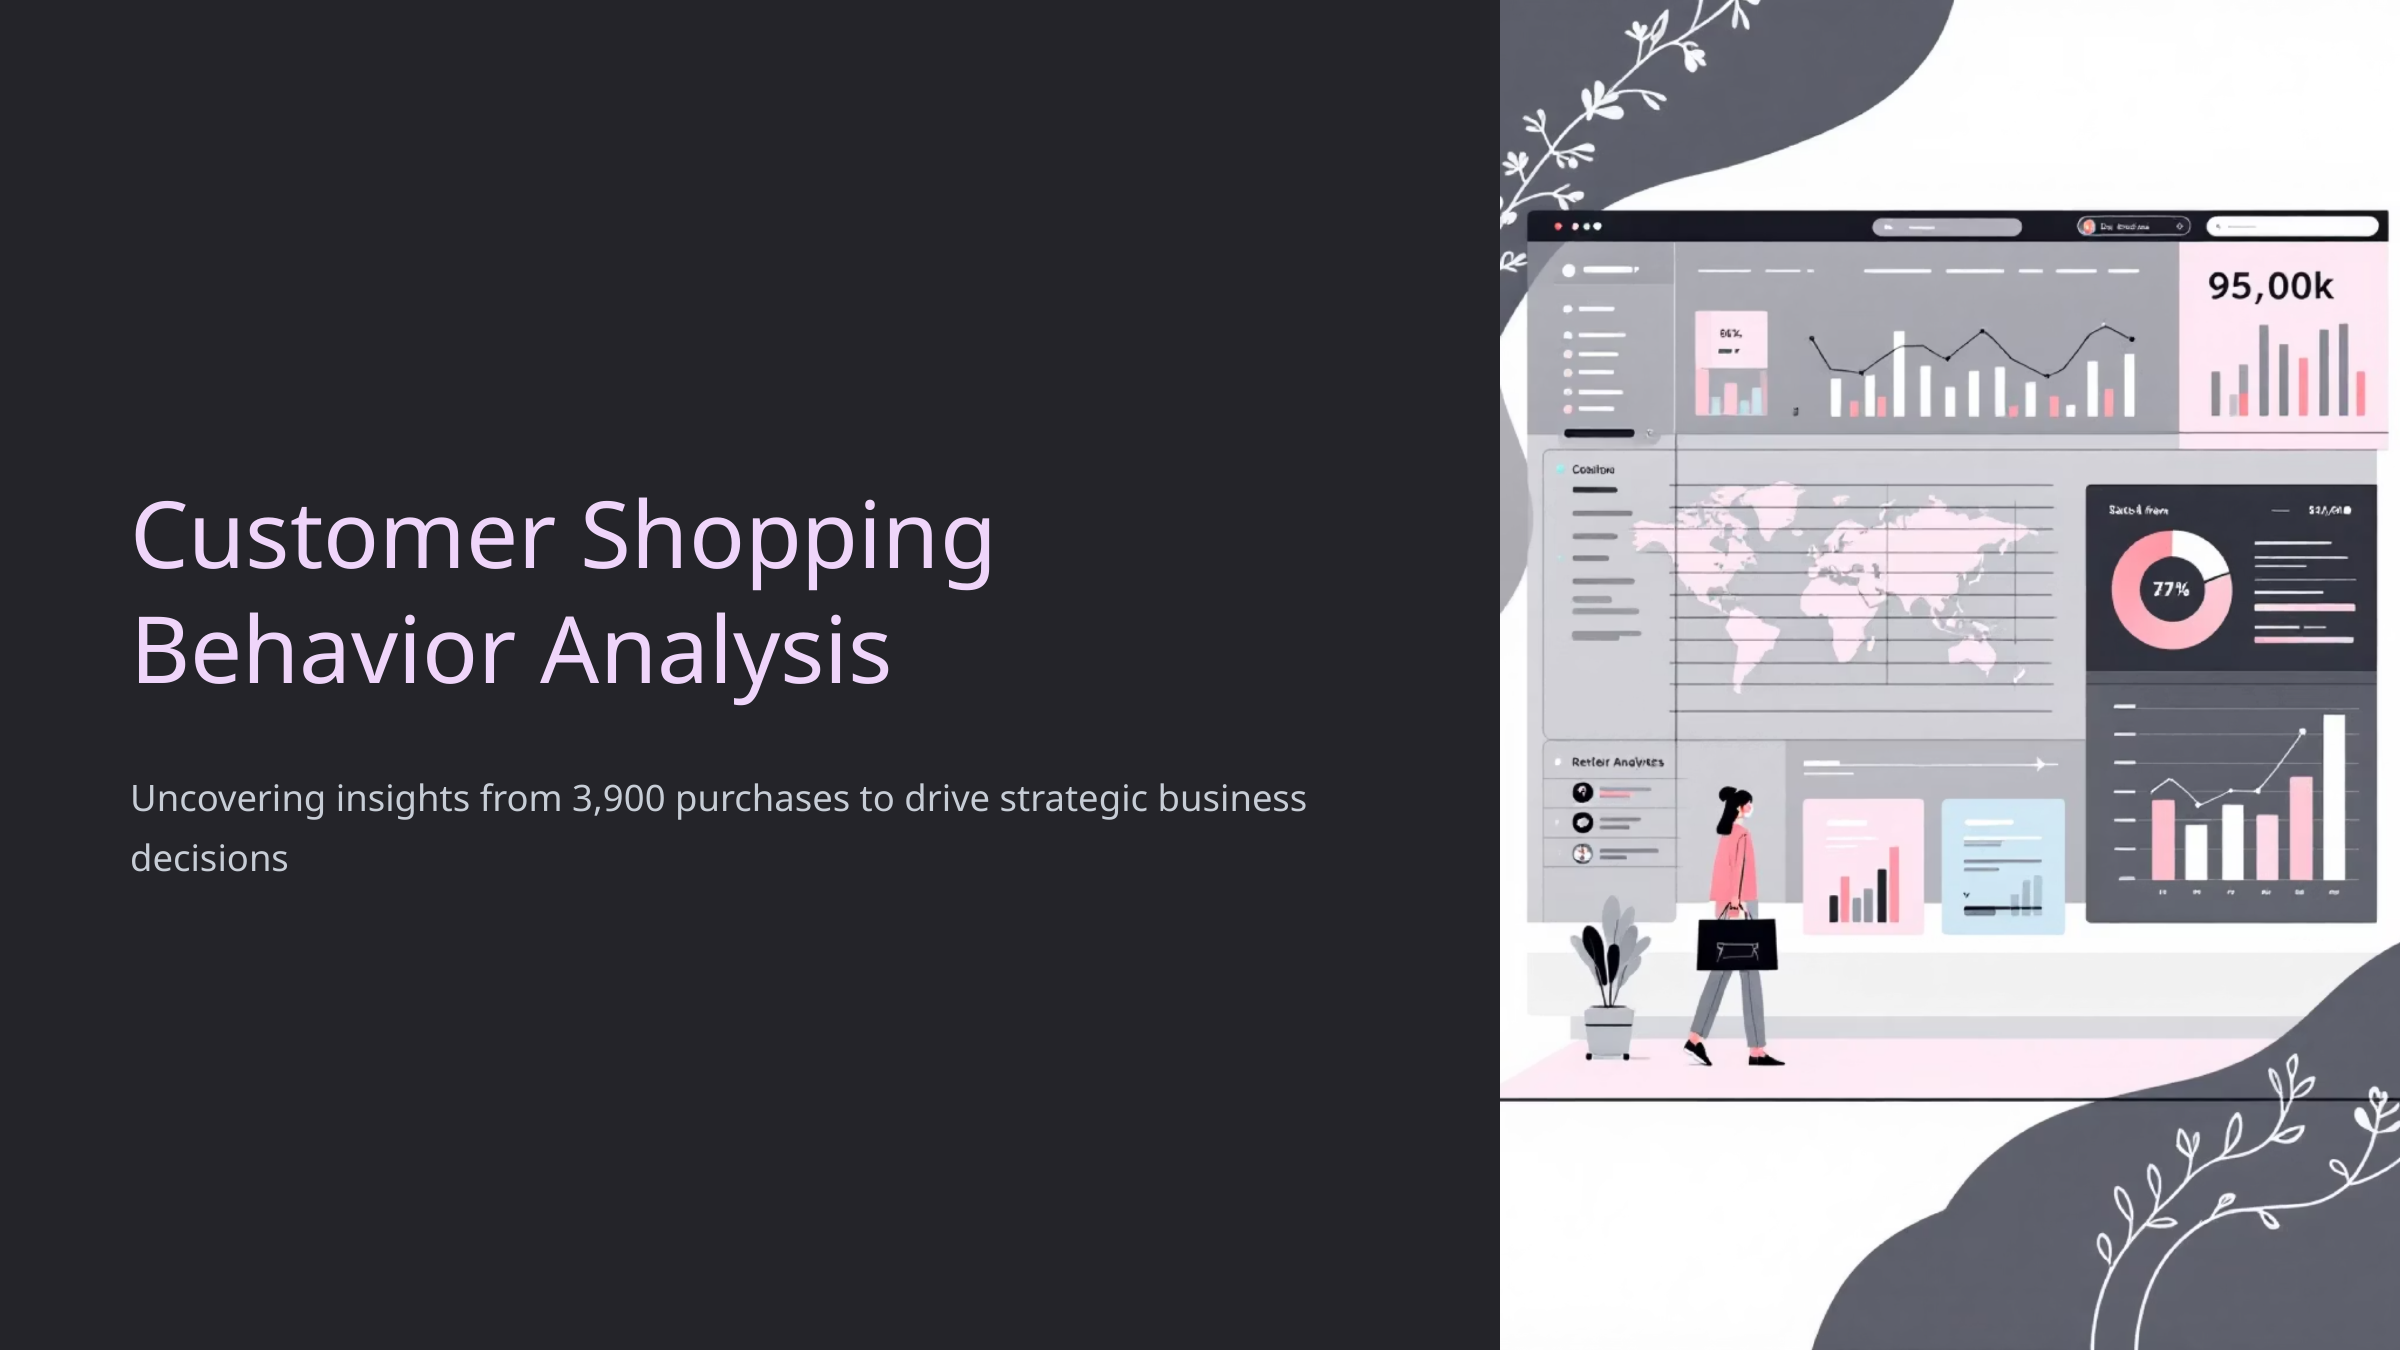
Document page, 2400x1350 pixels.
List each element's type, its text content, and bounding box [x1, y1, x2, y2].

picture [1499, 0, 2400, 1350]
text_box Uncovering insights from 3,900 purchases to drive strategic business decisions [130, 759, 1370, 879]
text_box Customer Shopping Behavior Analysis [130, 471, 1370, 704]
